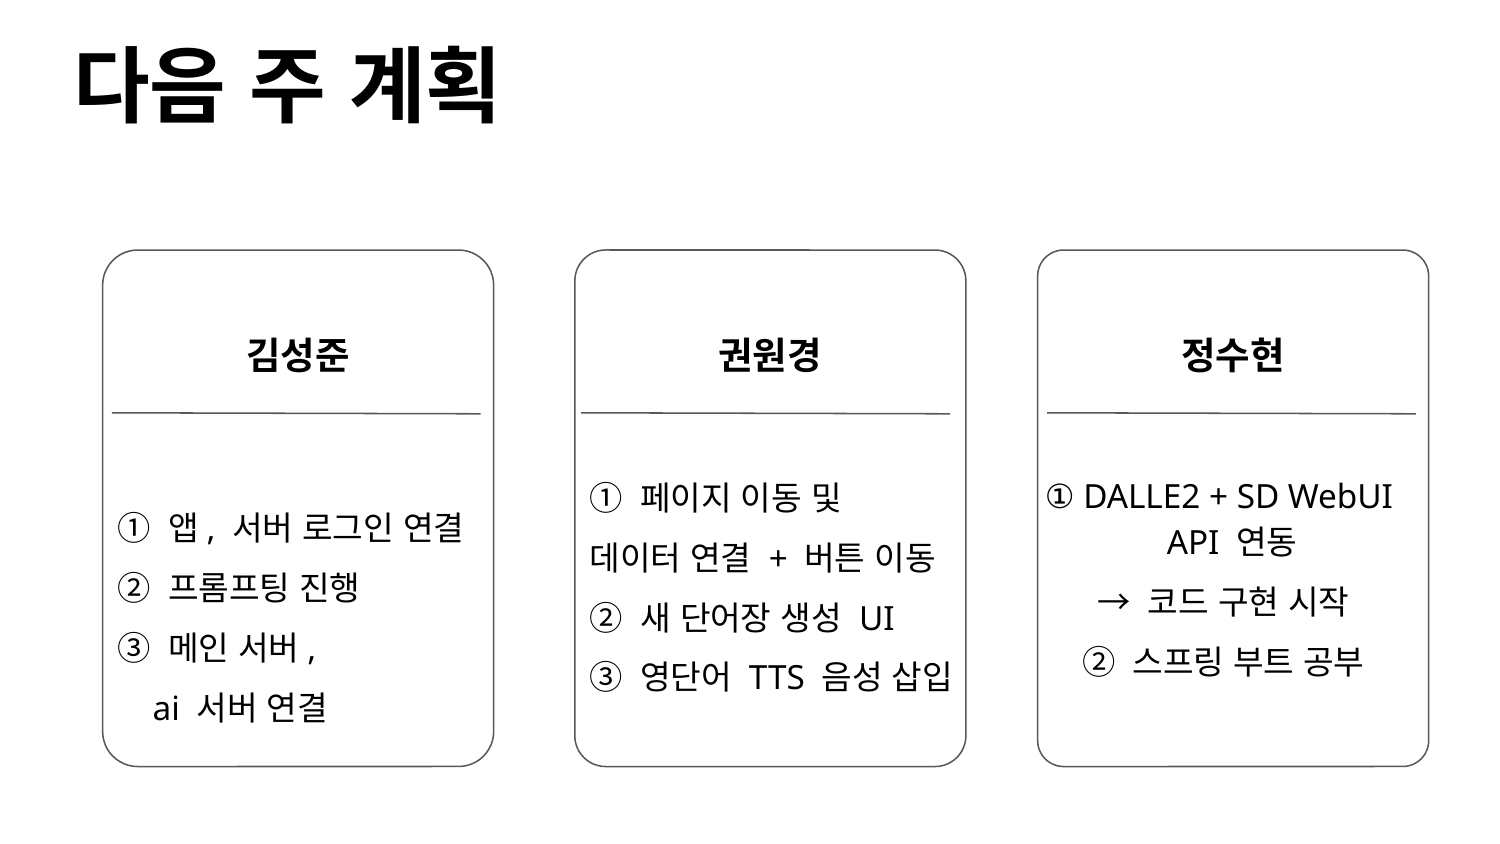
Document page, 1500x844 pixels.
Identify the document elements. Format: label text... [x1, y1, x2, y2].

text_box [102, 250, 494, 472]
text_box 김성준 [177, 317, 419, 393]
text_box 권원경 [649, 317, 891, 393]
text_box [574, 712, 966, 767]
text_box 정수현 [1112, 317, 1354, 393]
text_box ① DALLE2 + SD WebUI API 연동 → 코드 구현 시작 ② 스프링 부트 공부 [1022, 454, 1425, 696]
text_box [574, 249, 966, 441]
text_box [104, 742, 492, 767]
text_box [1037, 250, 1429, 767]
title 다음 주 계획 [58, 35, 1457, 130]
text_box ① 앱, 서버 로그인 연결 ② 프롬프팅 진행 ③ 메인 서버, ai 서버 연결 [102, 472, 517, 742]
text_box ① 페이지 이동 및 데이터 연결 + 버튼 이동 ② 새 단어장 생성 UI ③ 영단어 TTS 음성 삽입 [574, 441, 1027, 712]
